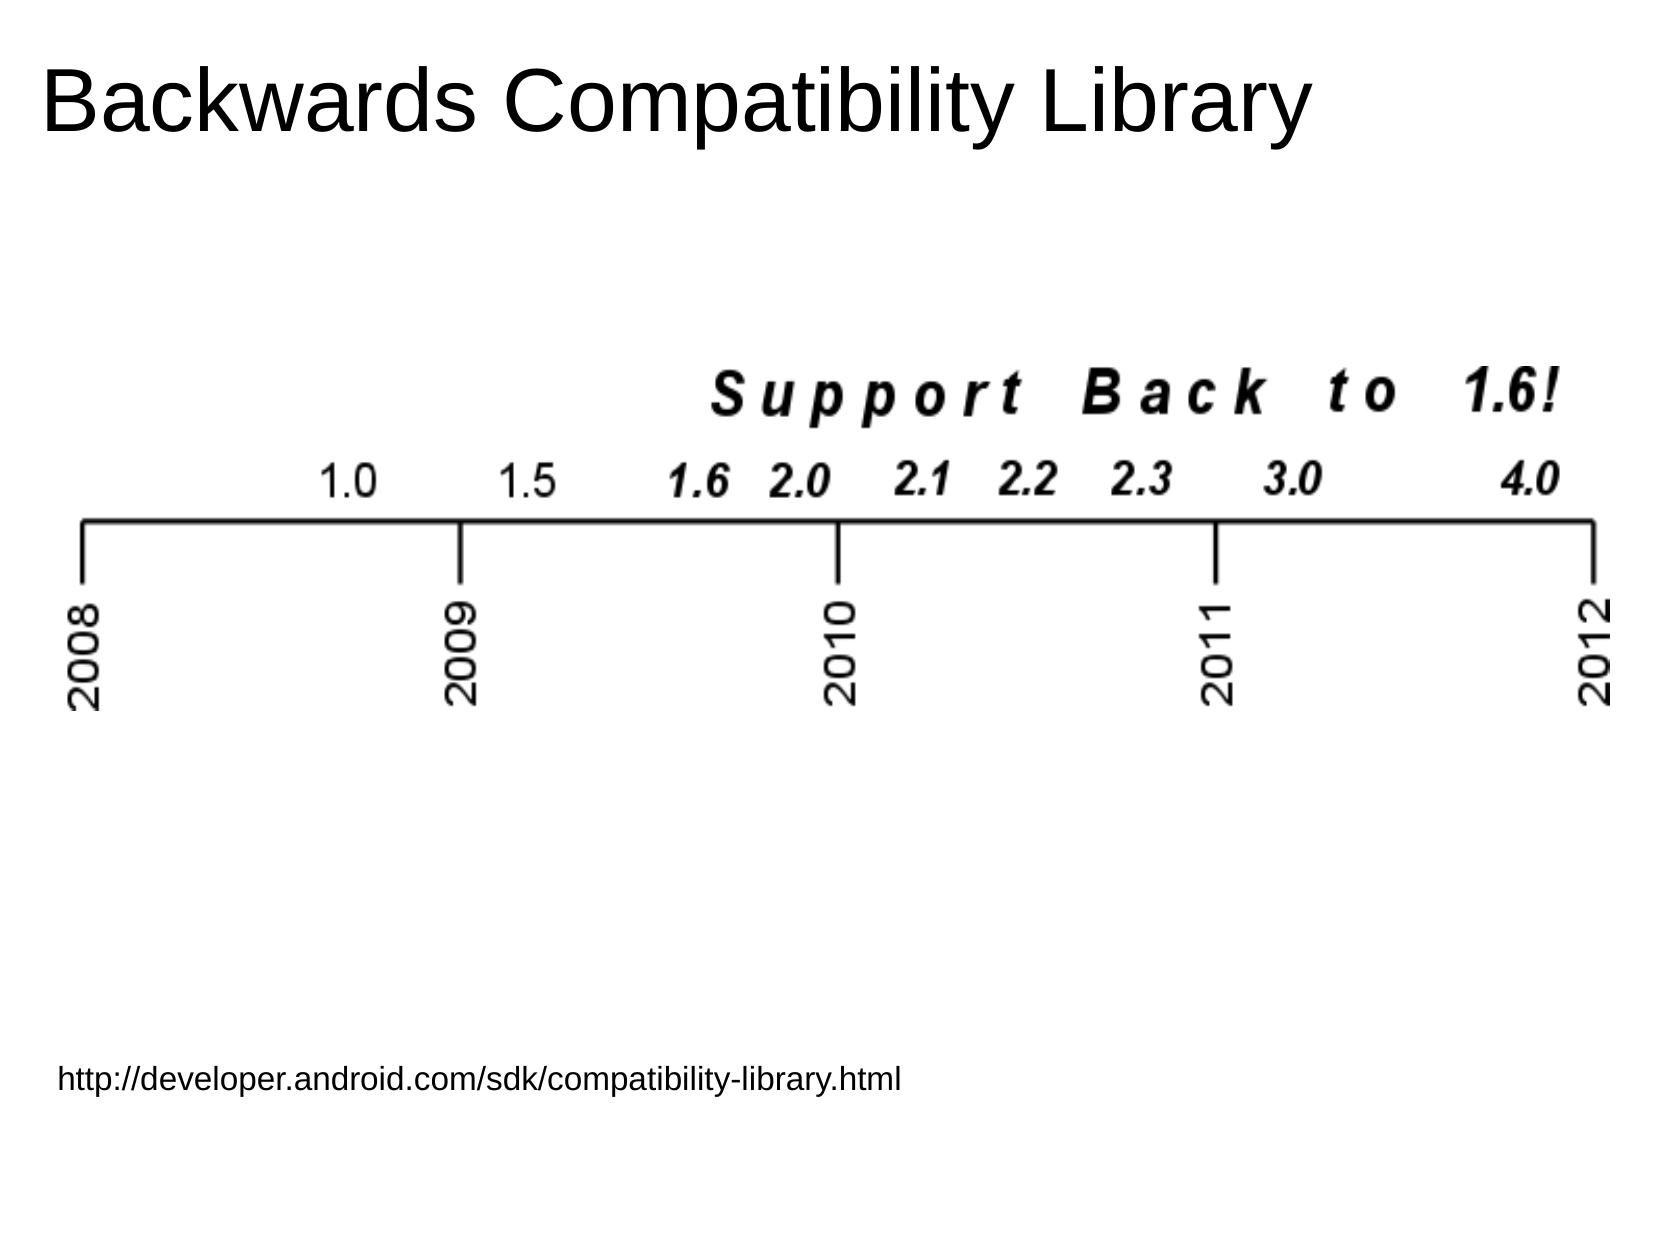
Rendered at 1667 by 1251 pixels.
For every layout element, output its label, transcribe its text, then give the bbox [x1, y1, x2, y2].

title Backwards Compatibility Library [40, 49, 1627, 201]
picture [66, 366, 1610, 712]
list http://developer.android.com/sdk/compatibility-library.html [57, 249, 1642, 1157]
